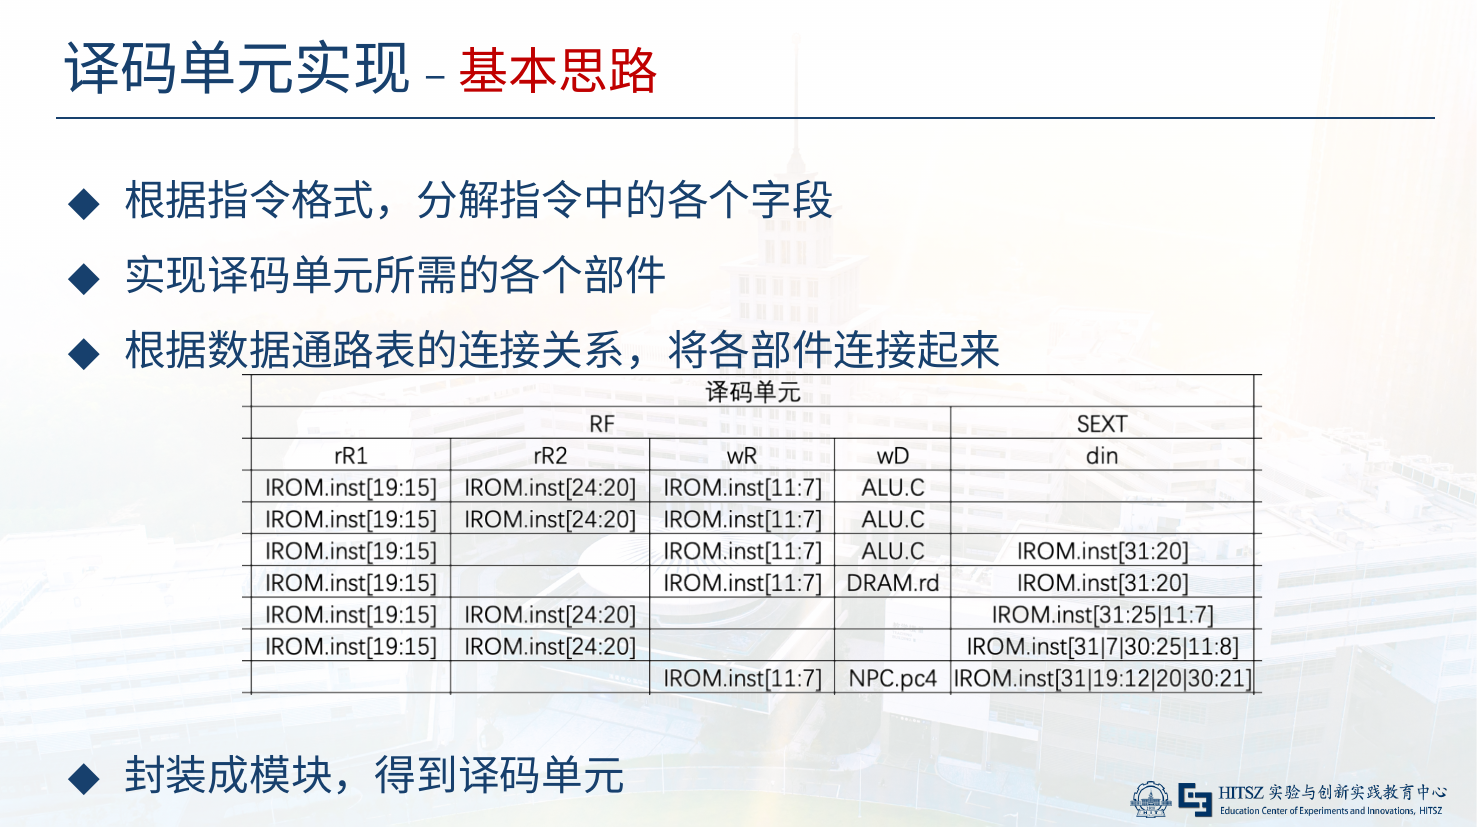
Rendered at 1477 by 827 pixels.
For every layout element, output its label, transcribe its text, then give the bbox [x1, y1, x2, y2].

text_box 译码单元实现 – 基本思路 [47, 23, 786, 109]
text_box 根据指令格式，分解指令中的各个字段 实现译码单元所需的各个部件 根据数据通路表的连接关系，将各部件连接起来 封装成模块，得到译码单元 [53, 141, 1081, 807]
picture [0, 0, 1477, 827]
